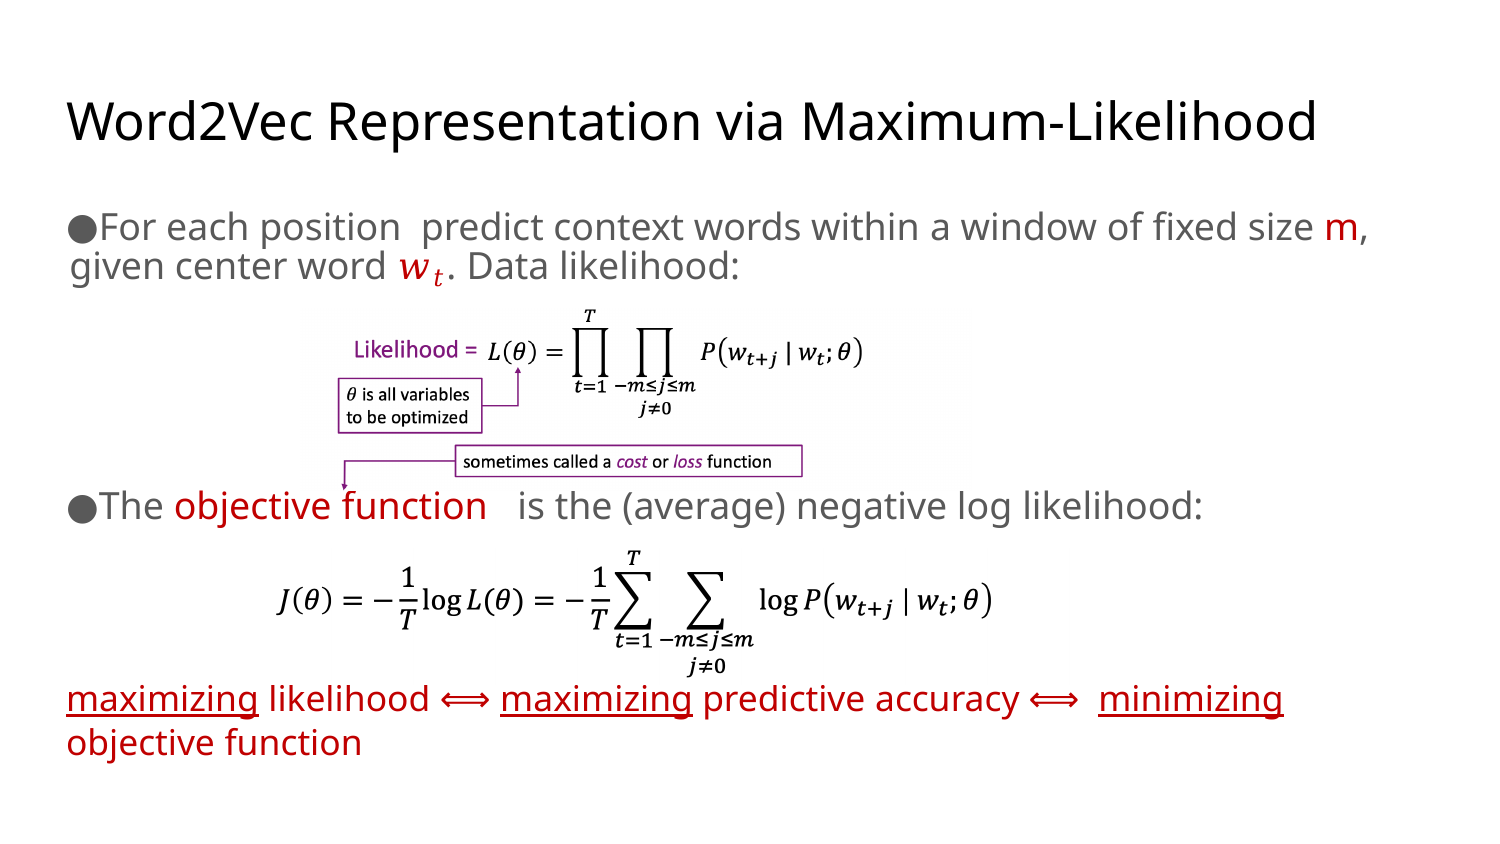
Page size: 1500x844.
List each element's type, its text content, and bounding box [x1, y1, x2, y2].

picture [249, 548, 1070, 685]
title Word2Vec Representation via Maximum-Likelihood [51, 72, 1449, 167]
picture [299, 308, 972, 491]
